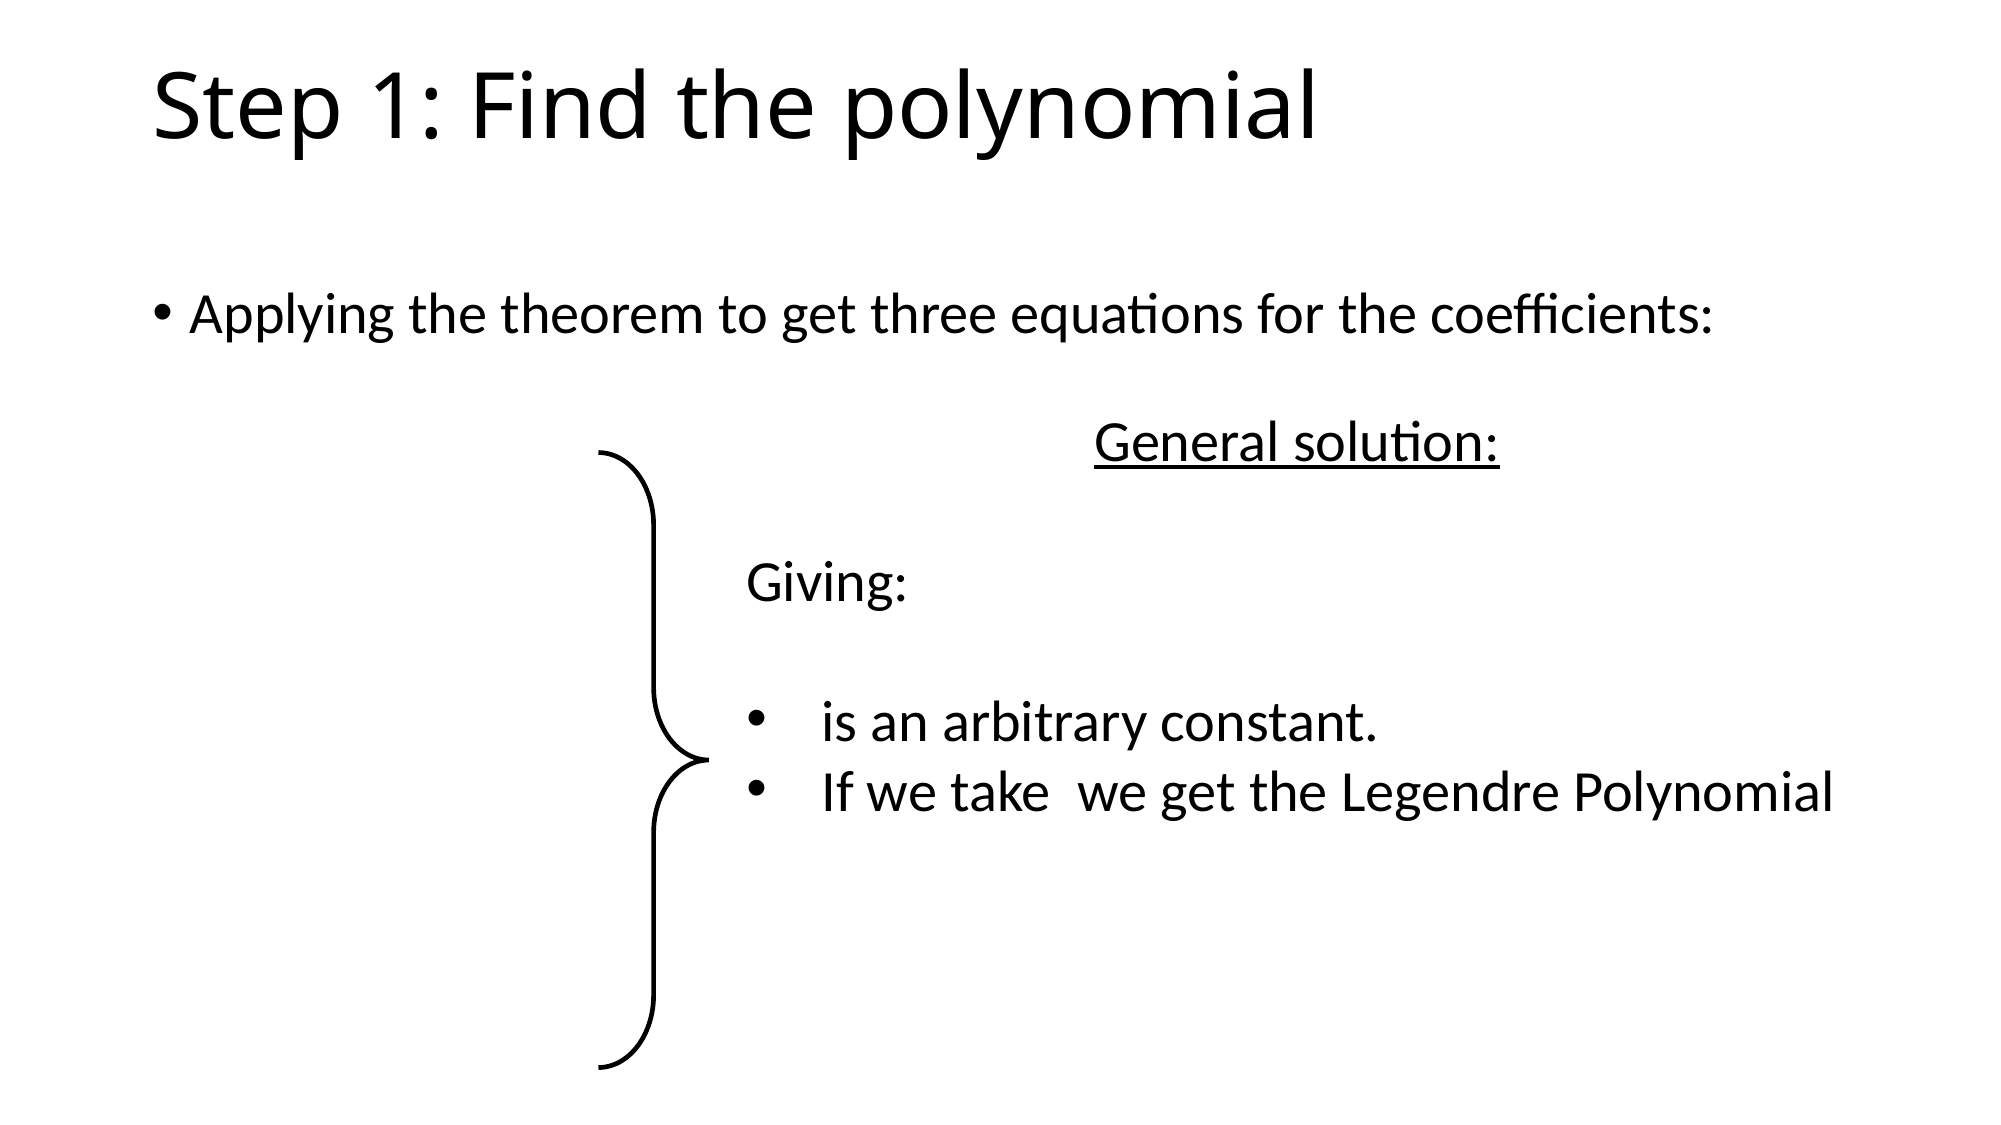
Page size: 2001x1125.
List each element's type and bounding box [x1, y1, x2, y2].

text_box [598, 452, 709, 1069]
